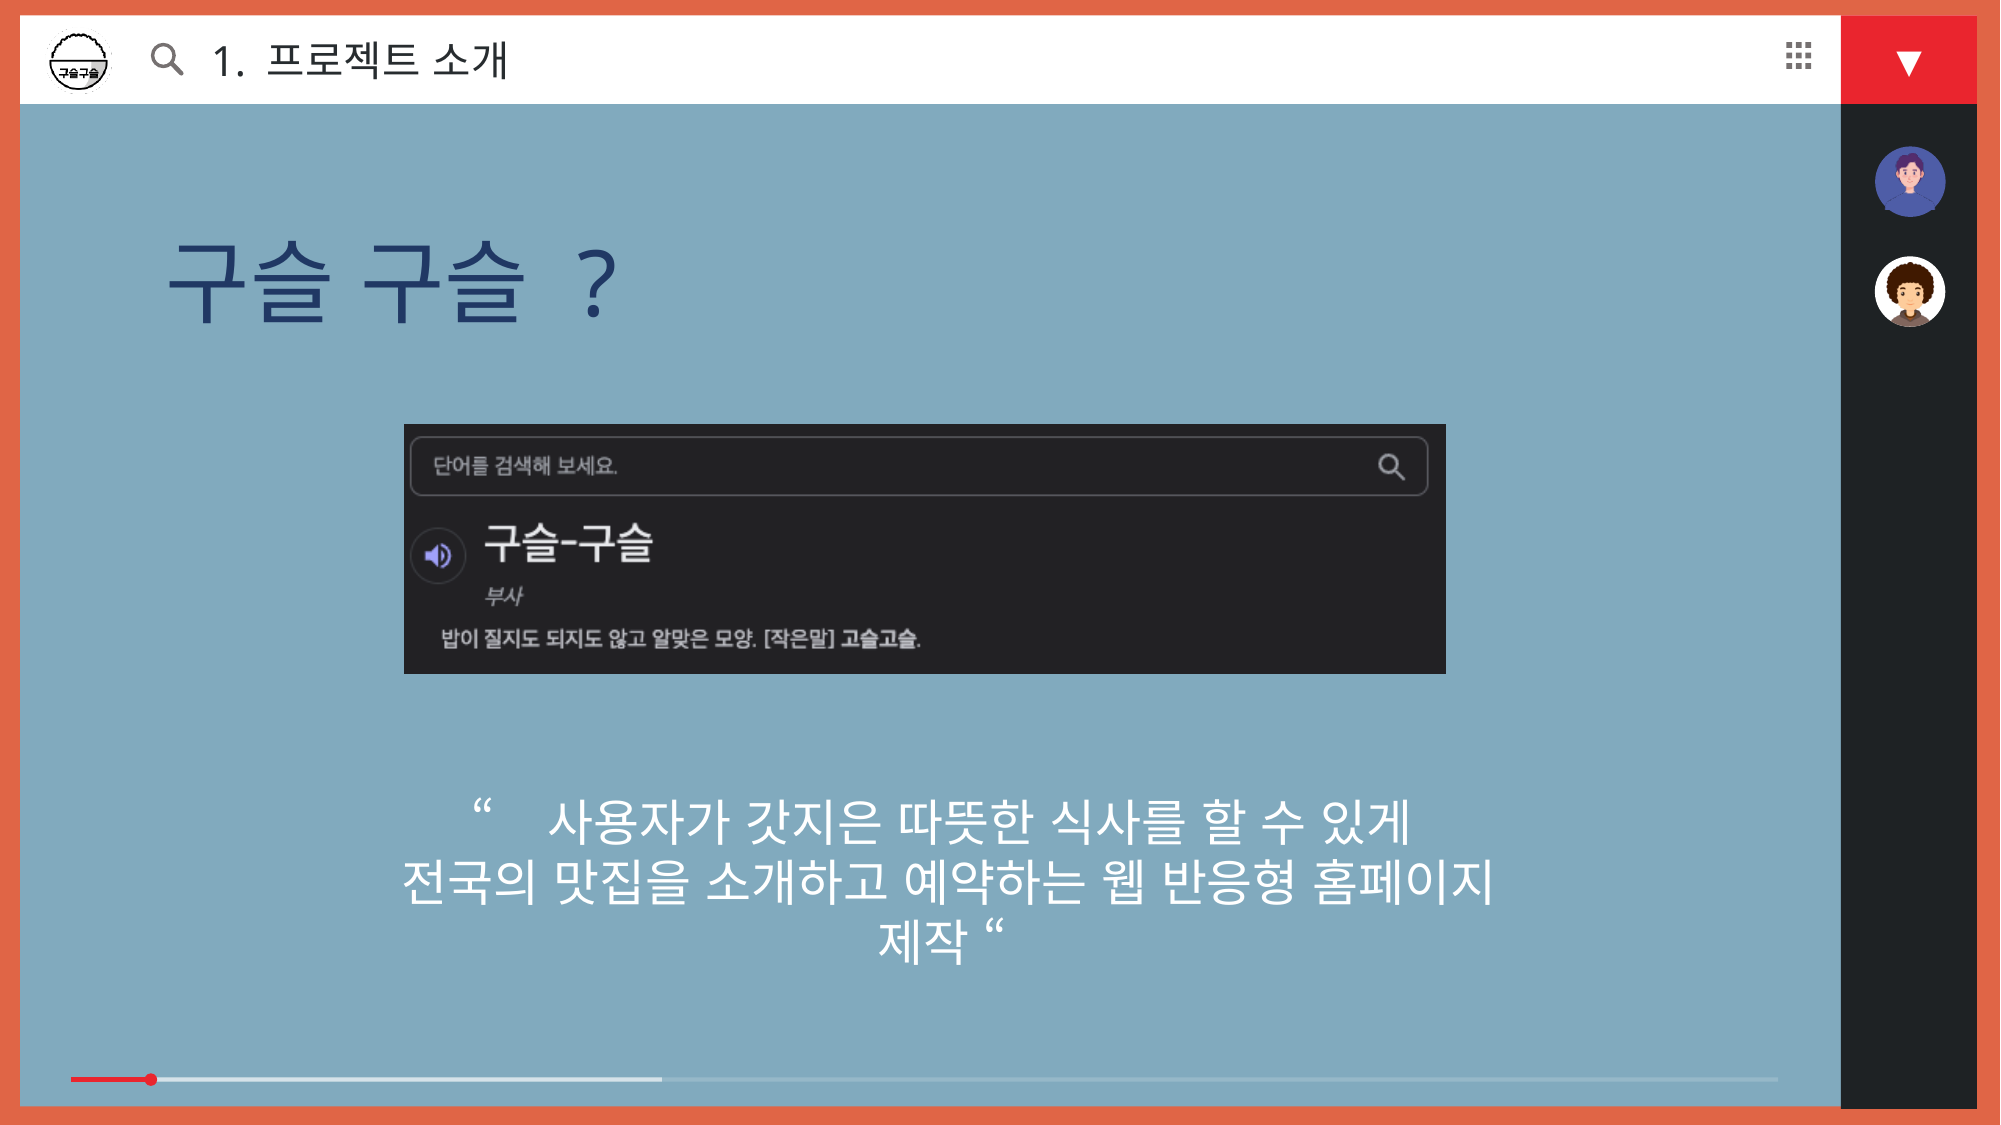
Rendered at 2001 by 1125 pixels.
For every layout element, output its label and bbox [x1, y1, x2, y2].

text_box [1875, 146, 1946, 217]
text_box [20, 15, 1978, 1109]
picture [404, 424, 1446, 674]
text_box [1874, 256, 1946, 327]
picture [45, 27, 112, 94]
